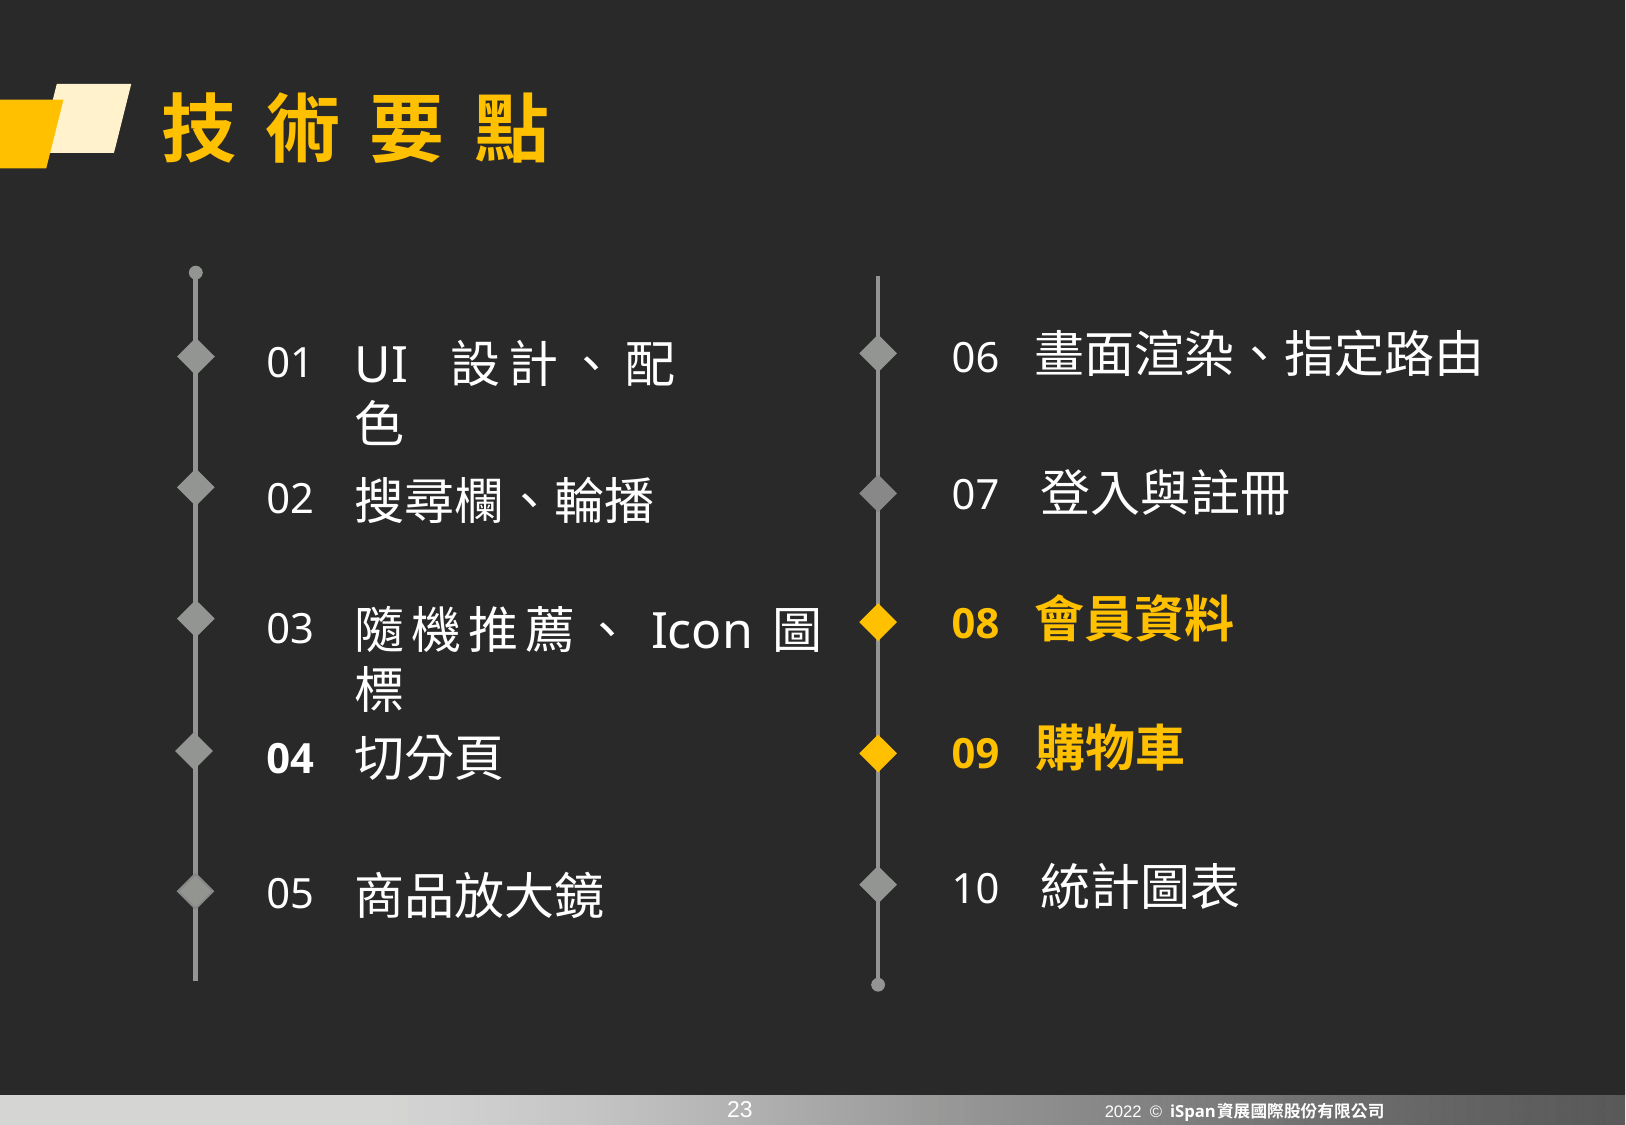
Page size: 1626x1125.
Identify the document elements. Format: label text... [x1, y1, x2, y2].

text_box 統計圖表 [1025, 848, 1376, 924]
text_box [860, 275, 896, 985]
text_box 商品放大鏡 [339, 856, 690, 932]
text_box 隨機推薦、Icon圖標 [340, 591, 837, 727]
text_box 搜尋欄、輪播 [340, 461, 690, 537]
text_box 技 術 要 點 [146, 70, 1247, 183]
text_box 01 [251, 328, 340, 393]
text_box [0, 83, 132, 169]
text_box UI 設計、配色 [340, 325, 690, 461]
text_box 07 [936, 460, 1026, 526]
picture [0, 0, 1626, 1125]
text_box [176, 272, 214, 982]
text_box 會員資料 [1019, 580, 1370, 655]
text_box 04 [251, 724, 339, 789]
text_box 購物車 [1020, 709, 1371, 785]
text_box 09 [936, 719, 1026, 785]
text_box 登入與註冊 [1025, 454, 1376, 529]
text_box 切分頁 [339, 718, 690, 794]
text_box 02 [251, 464, 340, 530]
text_box 05 [251, 859, 339, 924]
text_box 08 [936, 589, 1026, 655]
text_box 畫面渲染、指定路由 [1019, 315, 1504, 390]
text_box 06 [936, 323, 1019, 389]
text_box 10 [936, 854, 1025, 920]
text_box 03 [251, 594, 340, 659]
